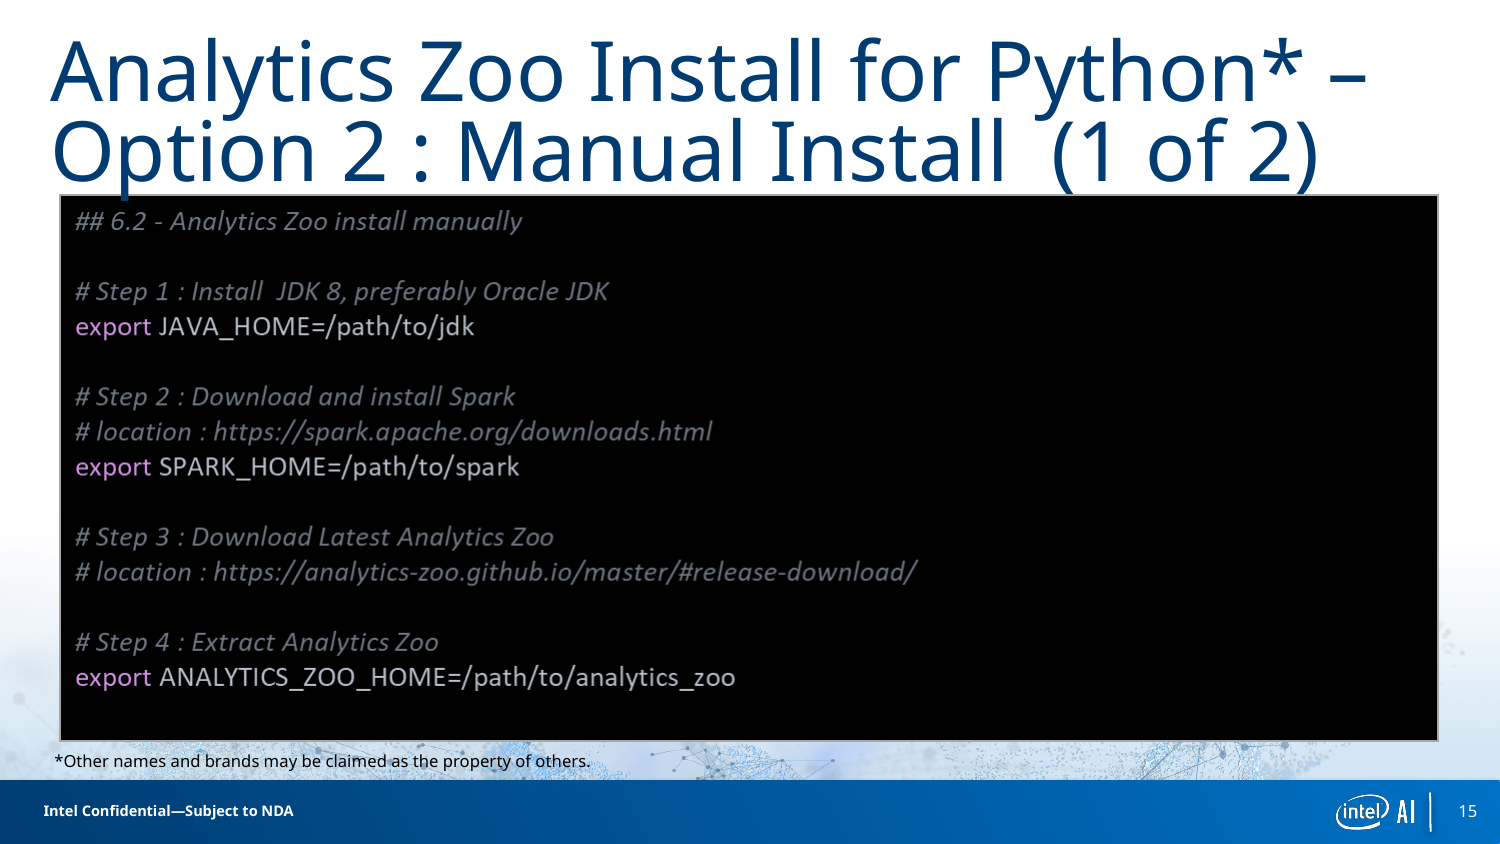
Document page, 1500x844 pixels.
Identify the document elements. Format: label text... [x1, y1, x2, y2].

text_box *Other names and brands may be claimed as the property of others. [39, 743, 607, 779]
title Analytics Zoo Install for Python* – Option 2 : Manual Install (1 of 2) [50, 24, 1447, 131]
picture [1335, 794, 1415, 830]
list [57, 193, 1440, 743]
